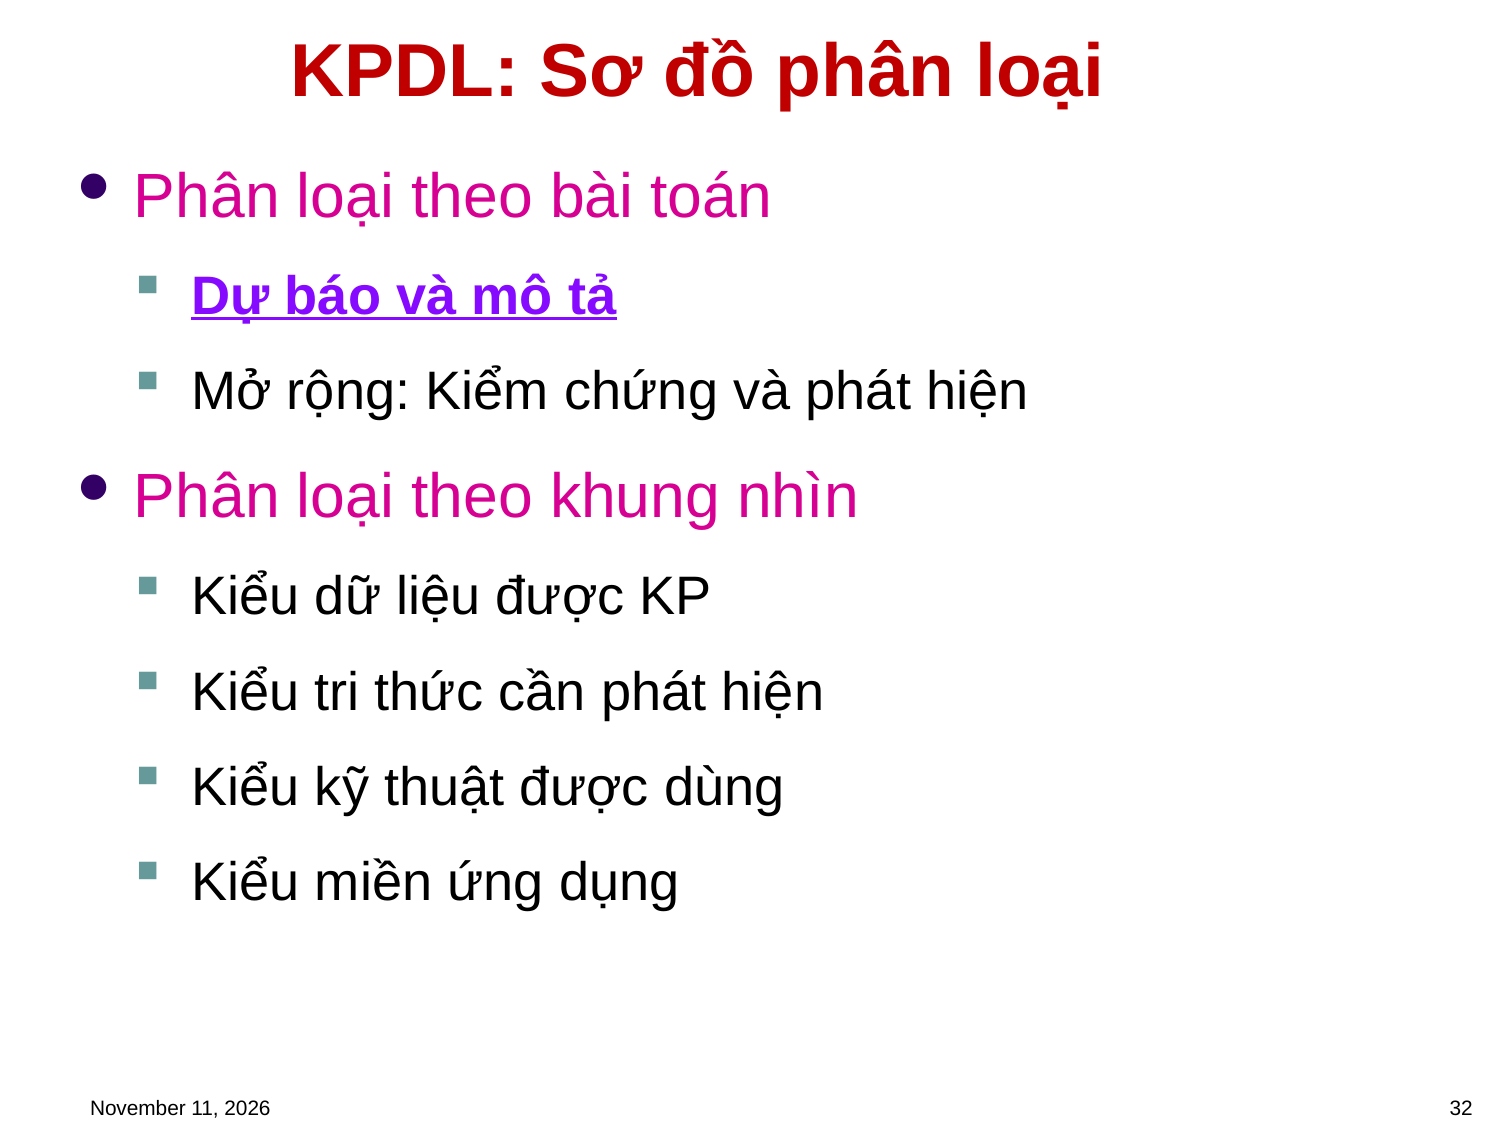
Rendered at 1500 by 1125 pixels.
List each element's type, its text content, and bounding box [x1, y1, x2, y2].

list Phân loại theo bài toán Dự báo và mô tả Mở rộng: Kiểm chứng và phát hiện Phân loại theo khung nhìn Kiểu dữ liệu được KP Kiểu tri thức cần phát hiện Kiểu kỹ thuật được dùng Kiểu miền ứng dụng [62, 125, 1438, 963]
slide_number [74, 1087, 426, 1125]
title KPDL: Sơ đồ phân loại [275, 13, 1500, 119]
slide_number 32 [1137, 1087, 1488, 1125]
